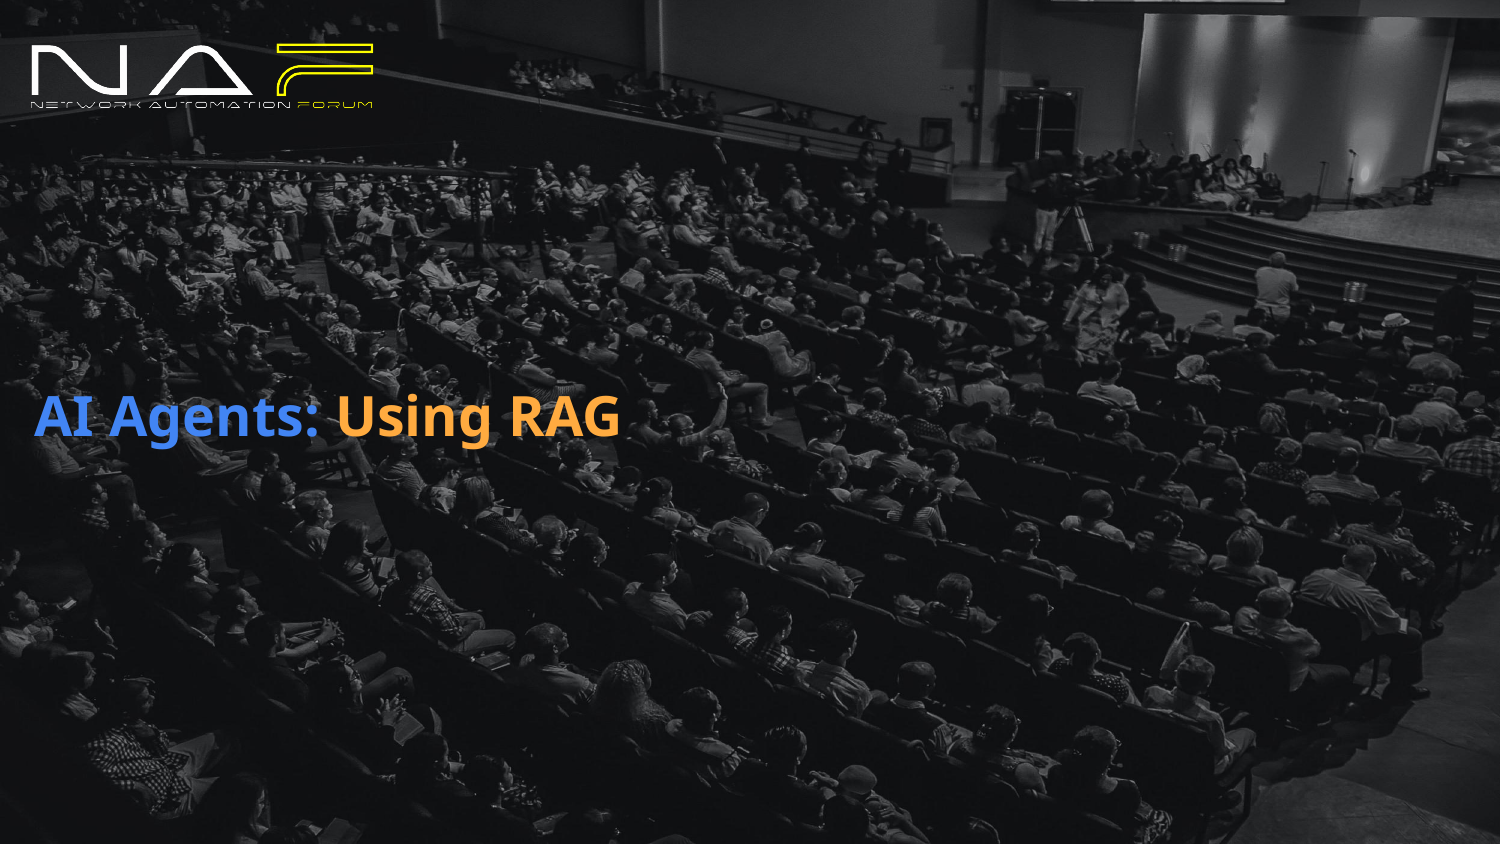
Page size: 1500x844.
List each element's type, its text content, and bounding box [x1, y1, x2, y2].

picture [0, 0, 1500, 844]
title AI Agents: Using RAG [17, 352, 1479, 491]
